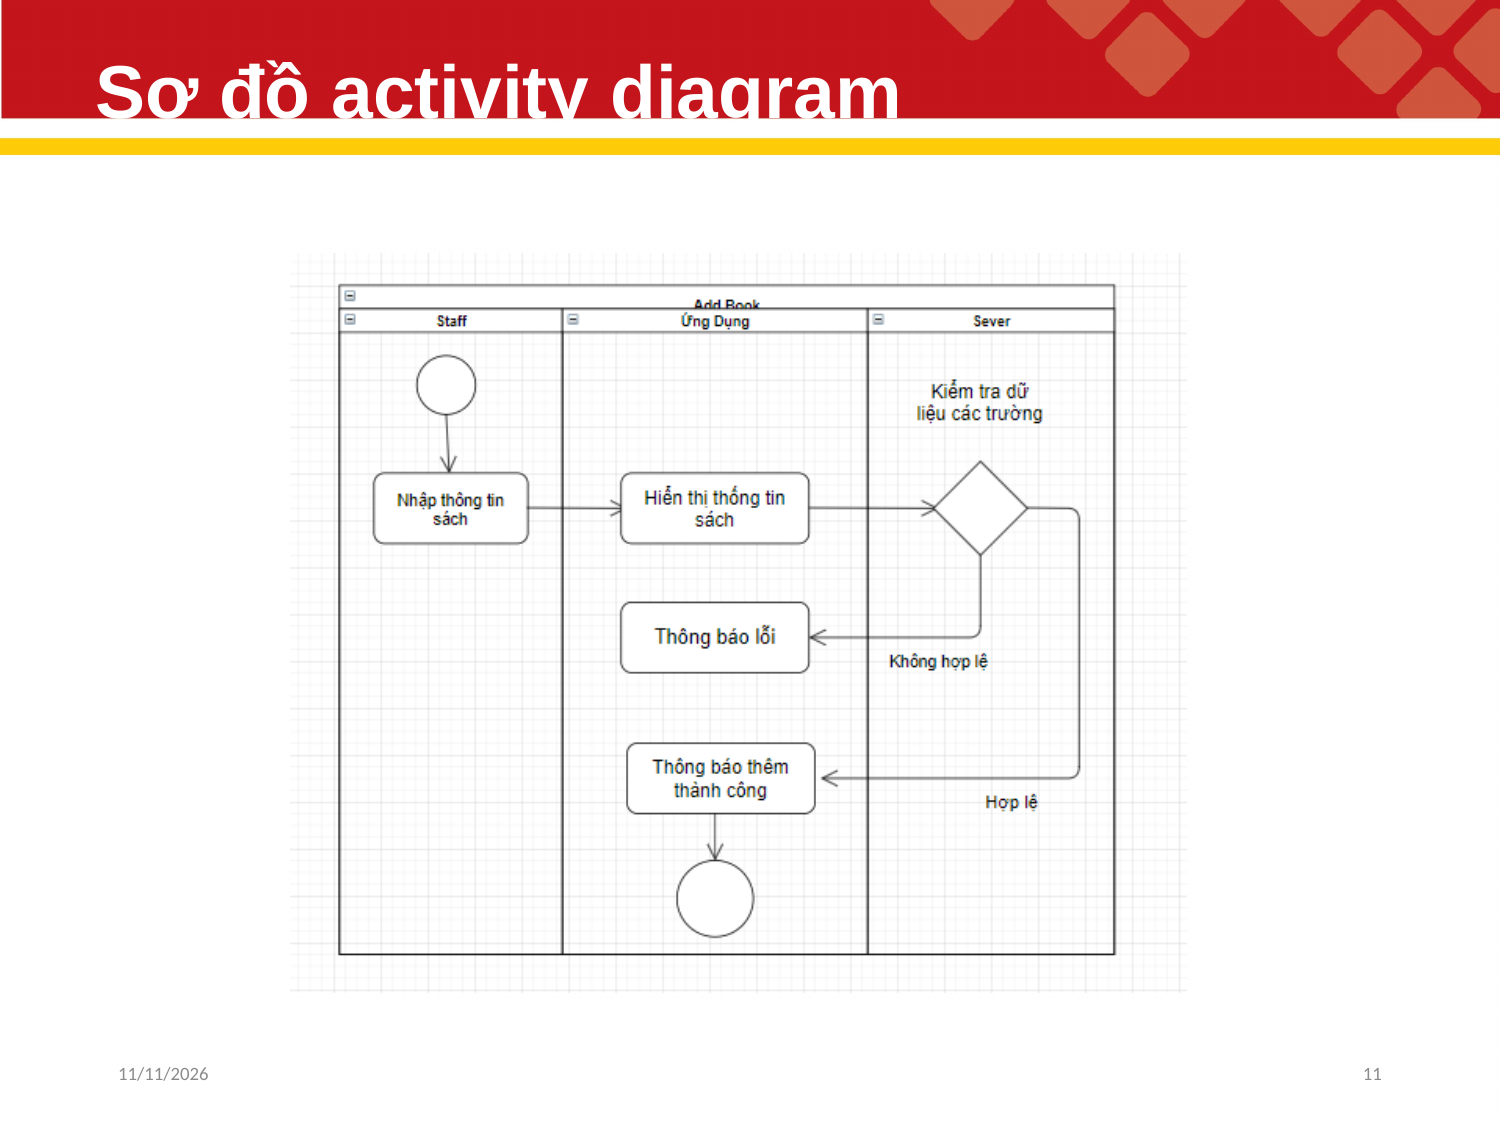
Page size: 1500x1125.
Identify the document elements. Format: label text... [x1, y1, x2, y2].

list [290, 253, 1187, 993]
title Sơ đồ activity diagram [80, 0, 1397, 204]
picture [0, 0, 1500, 1125]
slide_number 11 [1059, 1042, 1397, 1103]
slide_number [103, 1042, 441, 1103]
